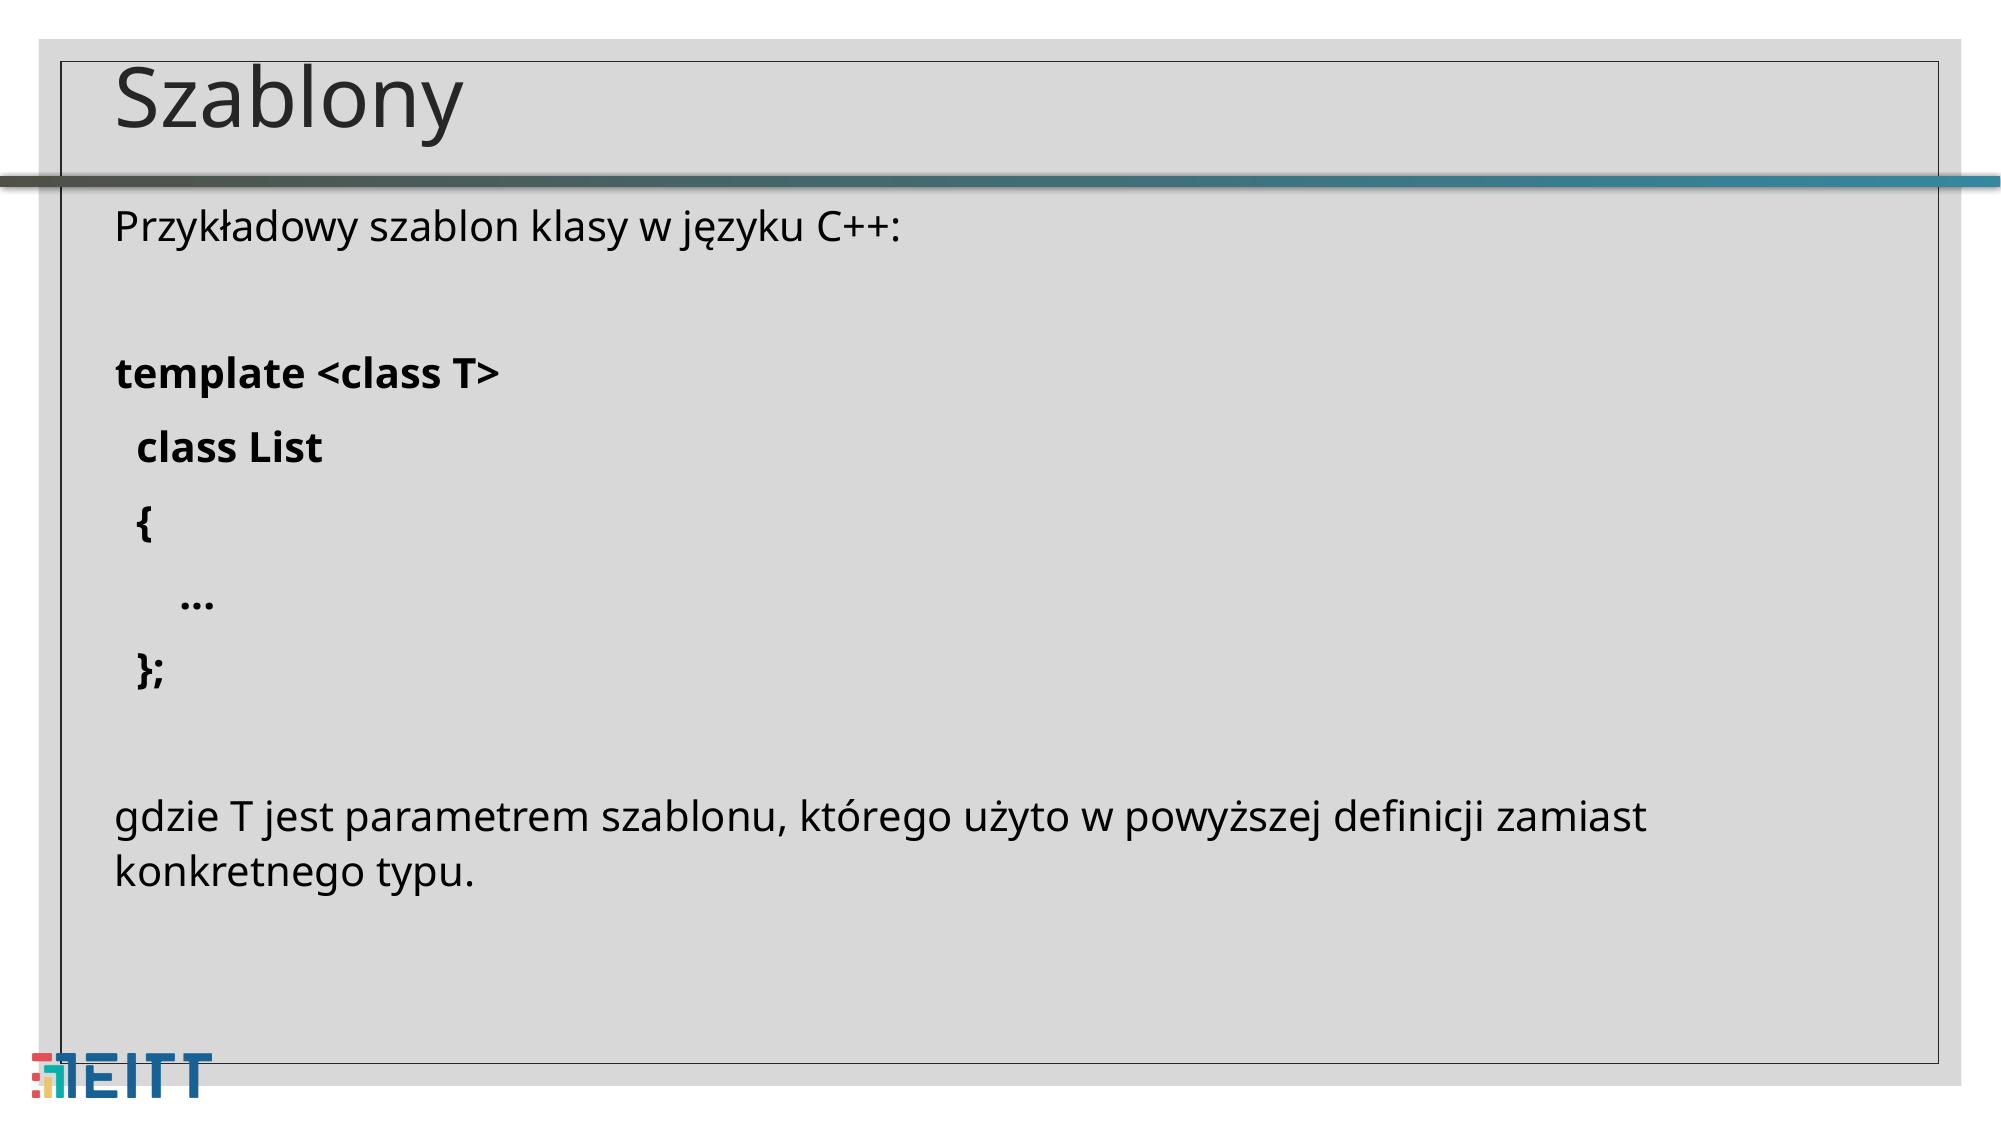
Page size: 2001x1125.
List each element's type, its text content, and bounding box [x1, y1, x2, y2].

title Szablony [99, 23, 1900, 177]
list Przykładowy szablon klasy w języku C++: template <class T> class List { ... }; gdzie T jest parametrem szablonu, którego użyto w powyższej definicji zamiast konkretnego typu. [99, 186, 1902, 1014]
picture [32, 1053, 212, 1098]
